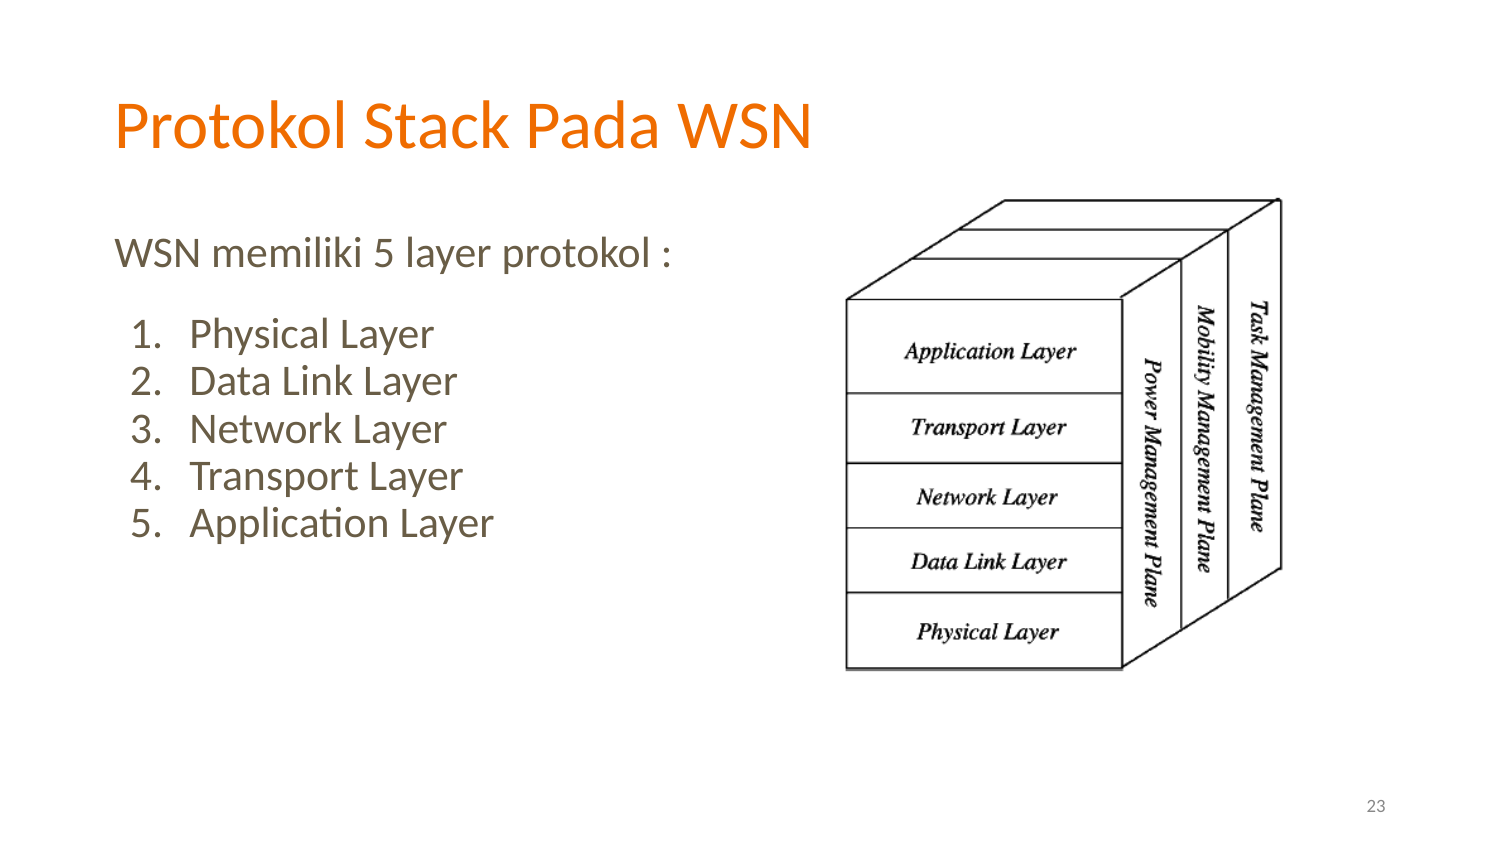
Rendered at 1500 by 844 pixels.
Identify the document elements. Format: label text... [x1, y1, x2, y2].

title Protokol Stack Pada WSN [103, 44, 1397, 208]
picture [842, 193, 1289, 675]
slide_number 23 [1059, 782, 1397, 827]
list WSN memiliki 5 layer protokol : Physical Layer Data Link Layer Network Layer Transport Layer Application Layer [103, 224, 1397, 760]
